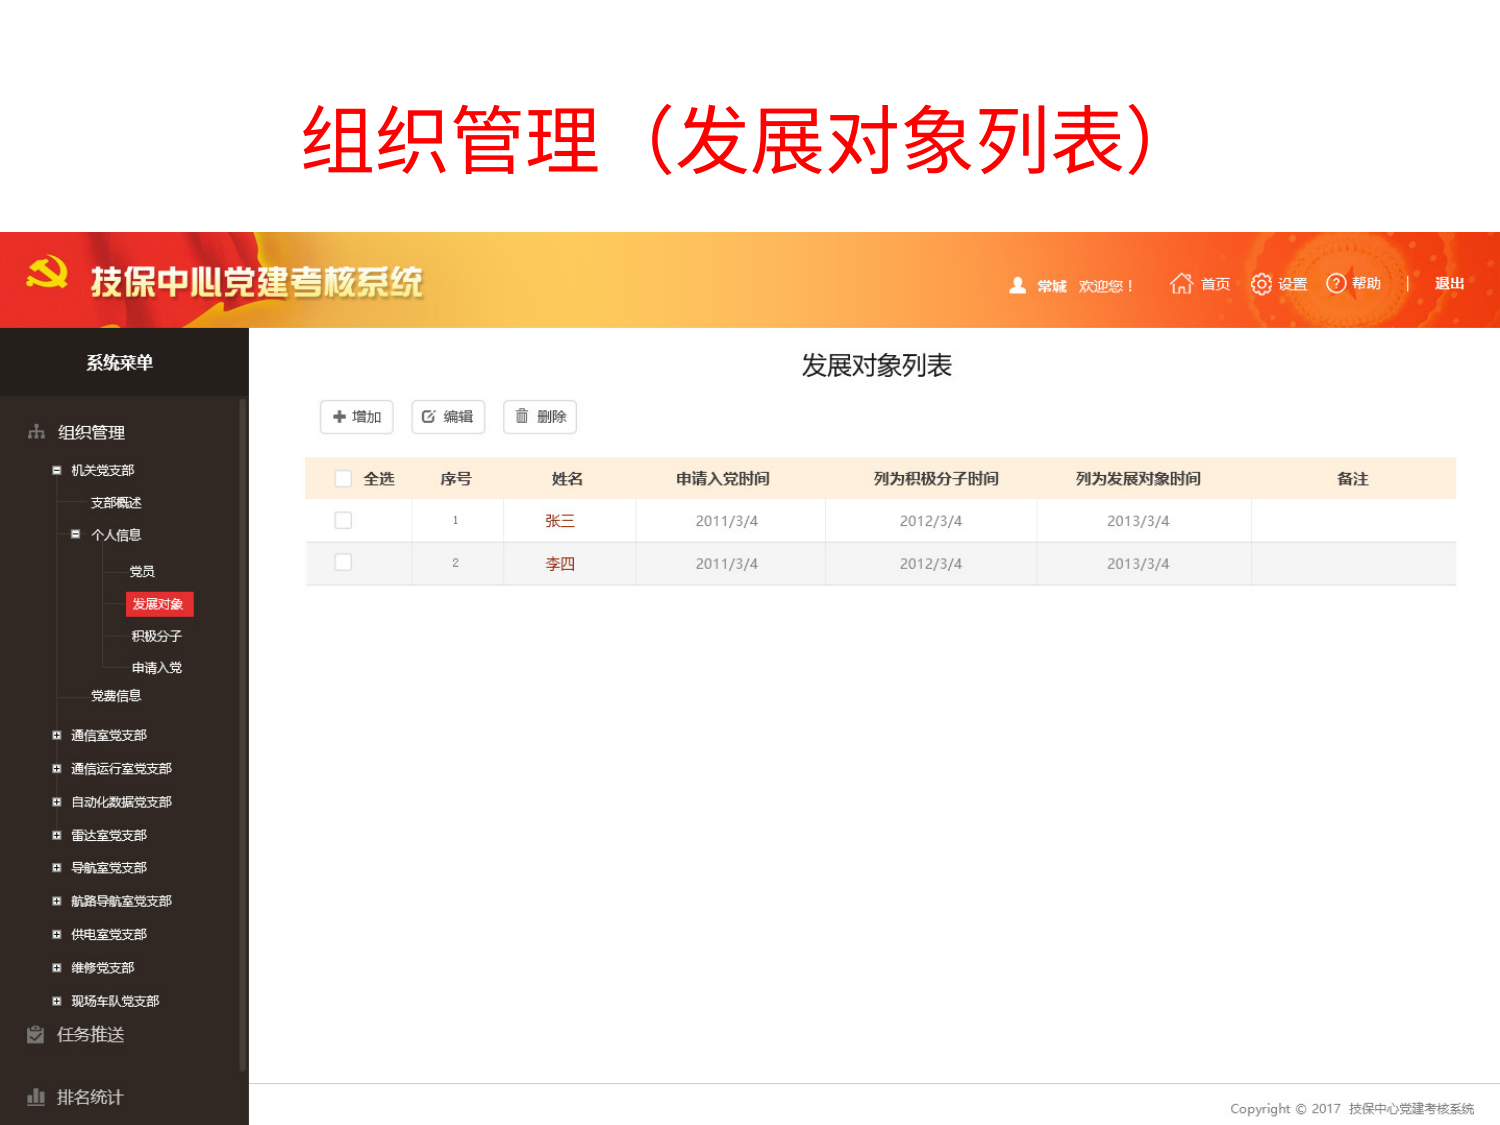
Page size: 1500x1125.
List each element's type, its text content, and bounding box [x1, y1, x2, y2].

picture [0, 232, 1500, 1125]
title 组织管理（发展对象列表） [75, 45, 1425, 232]
